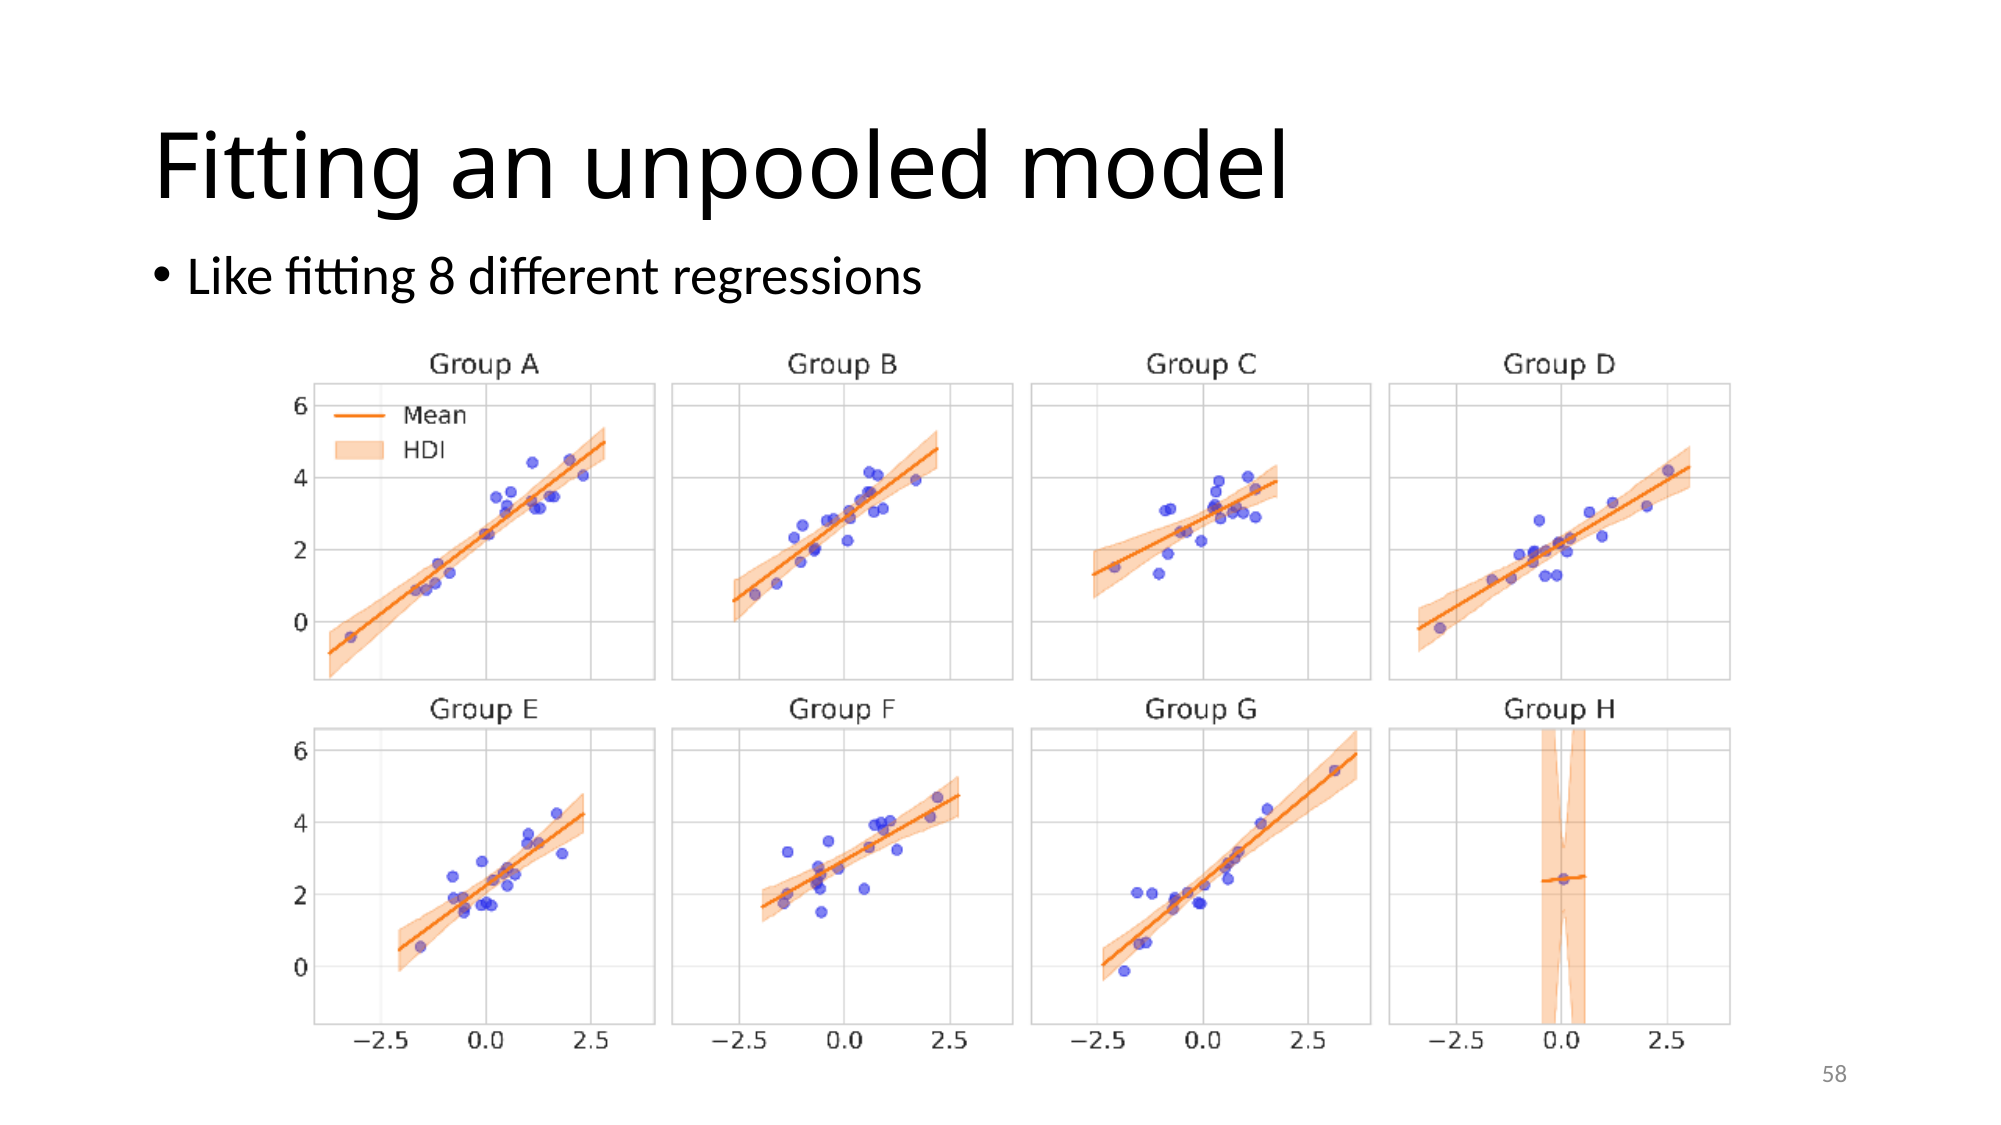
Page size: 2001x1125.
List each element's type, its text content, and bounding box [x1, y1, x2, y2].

list Like fitting 8 different regressions [137, 239, 1863, 314]
title Fitting an unpooled model [137, 59, 1863, 239]
slide_number 58 [1412, 1042, 1863, 1103]
picture [281, 341, 1742, 1066]
